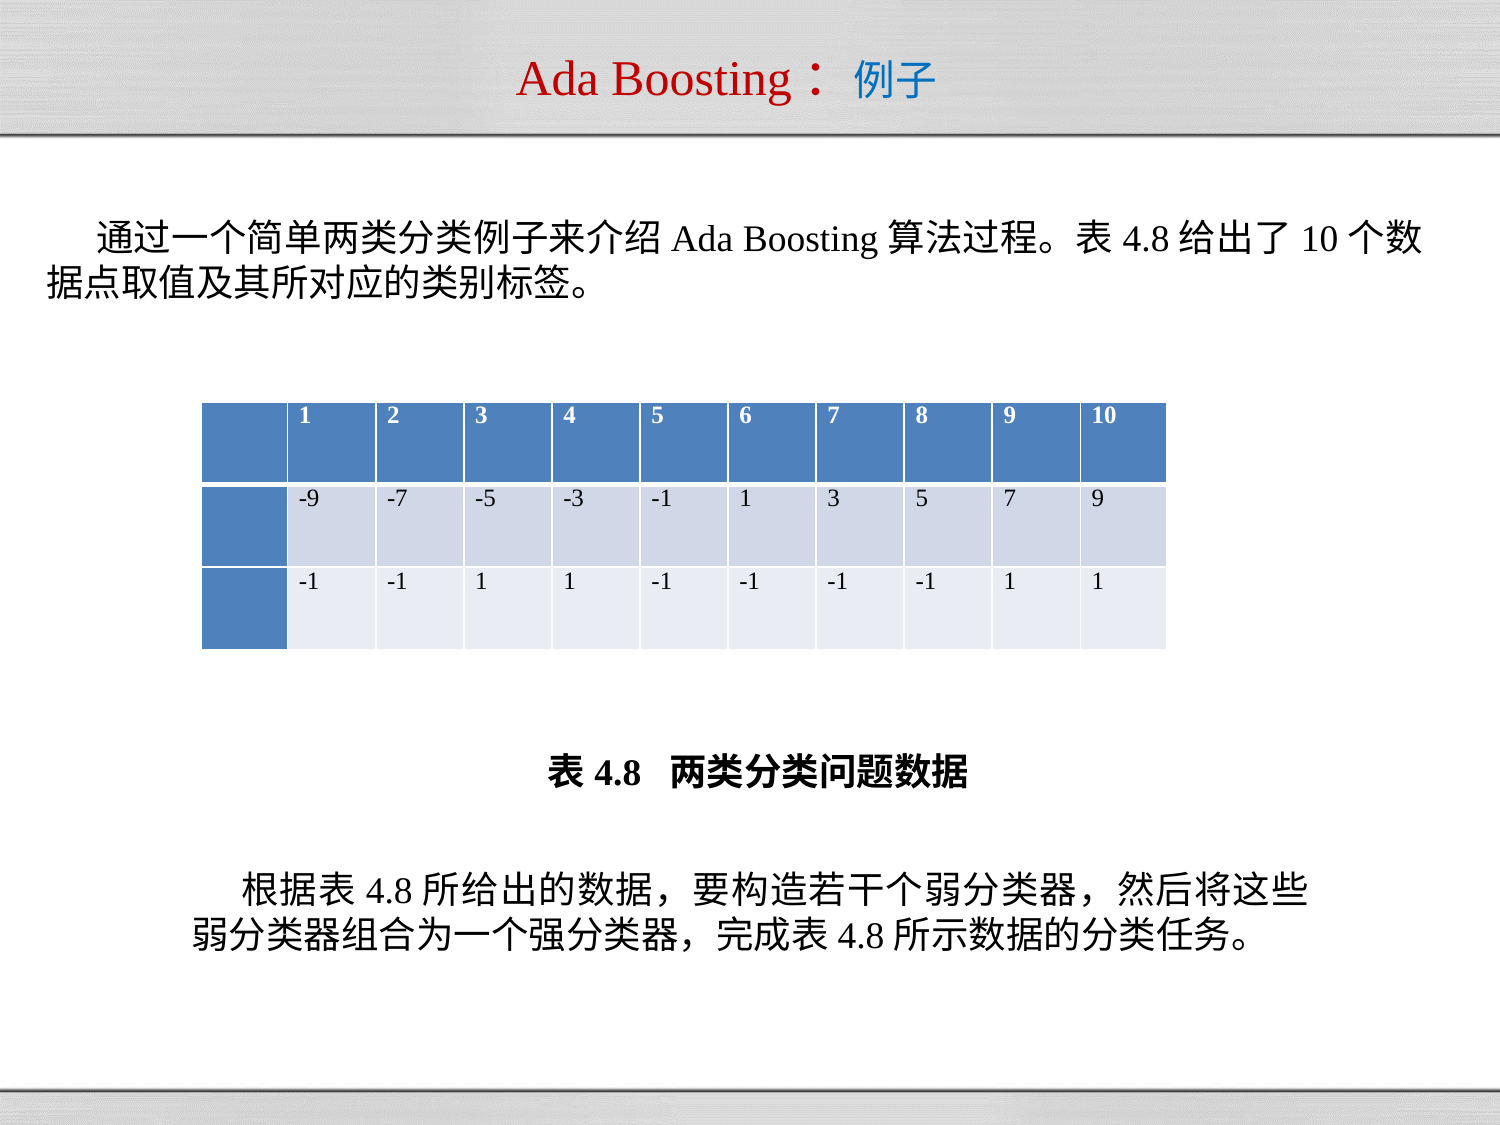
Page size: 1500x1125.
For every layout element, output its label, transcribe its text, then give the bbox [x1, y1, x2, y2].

picture [0, 0, 1500, 1125]
text_box 表4.8 两类分类问题数据 [533, 740, 985, 800]
title Ada Boosting：例子 [110, 17, 1343, 126]
text_box 根据表4.8所给出的数据，要构造若干个弱分类器，然后将这些弱分类器组合为一个强分类器，完成表4.8所示数据的分类任务。 [176, 858, 1324, 964]
